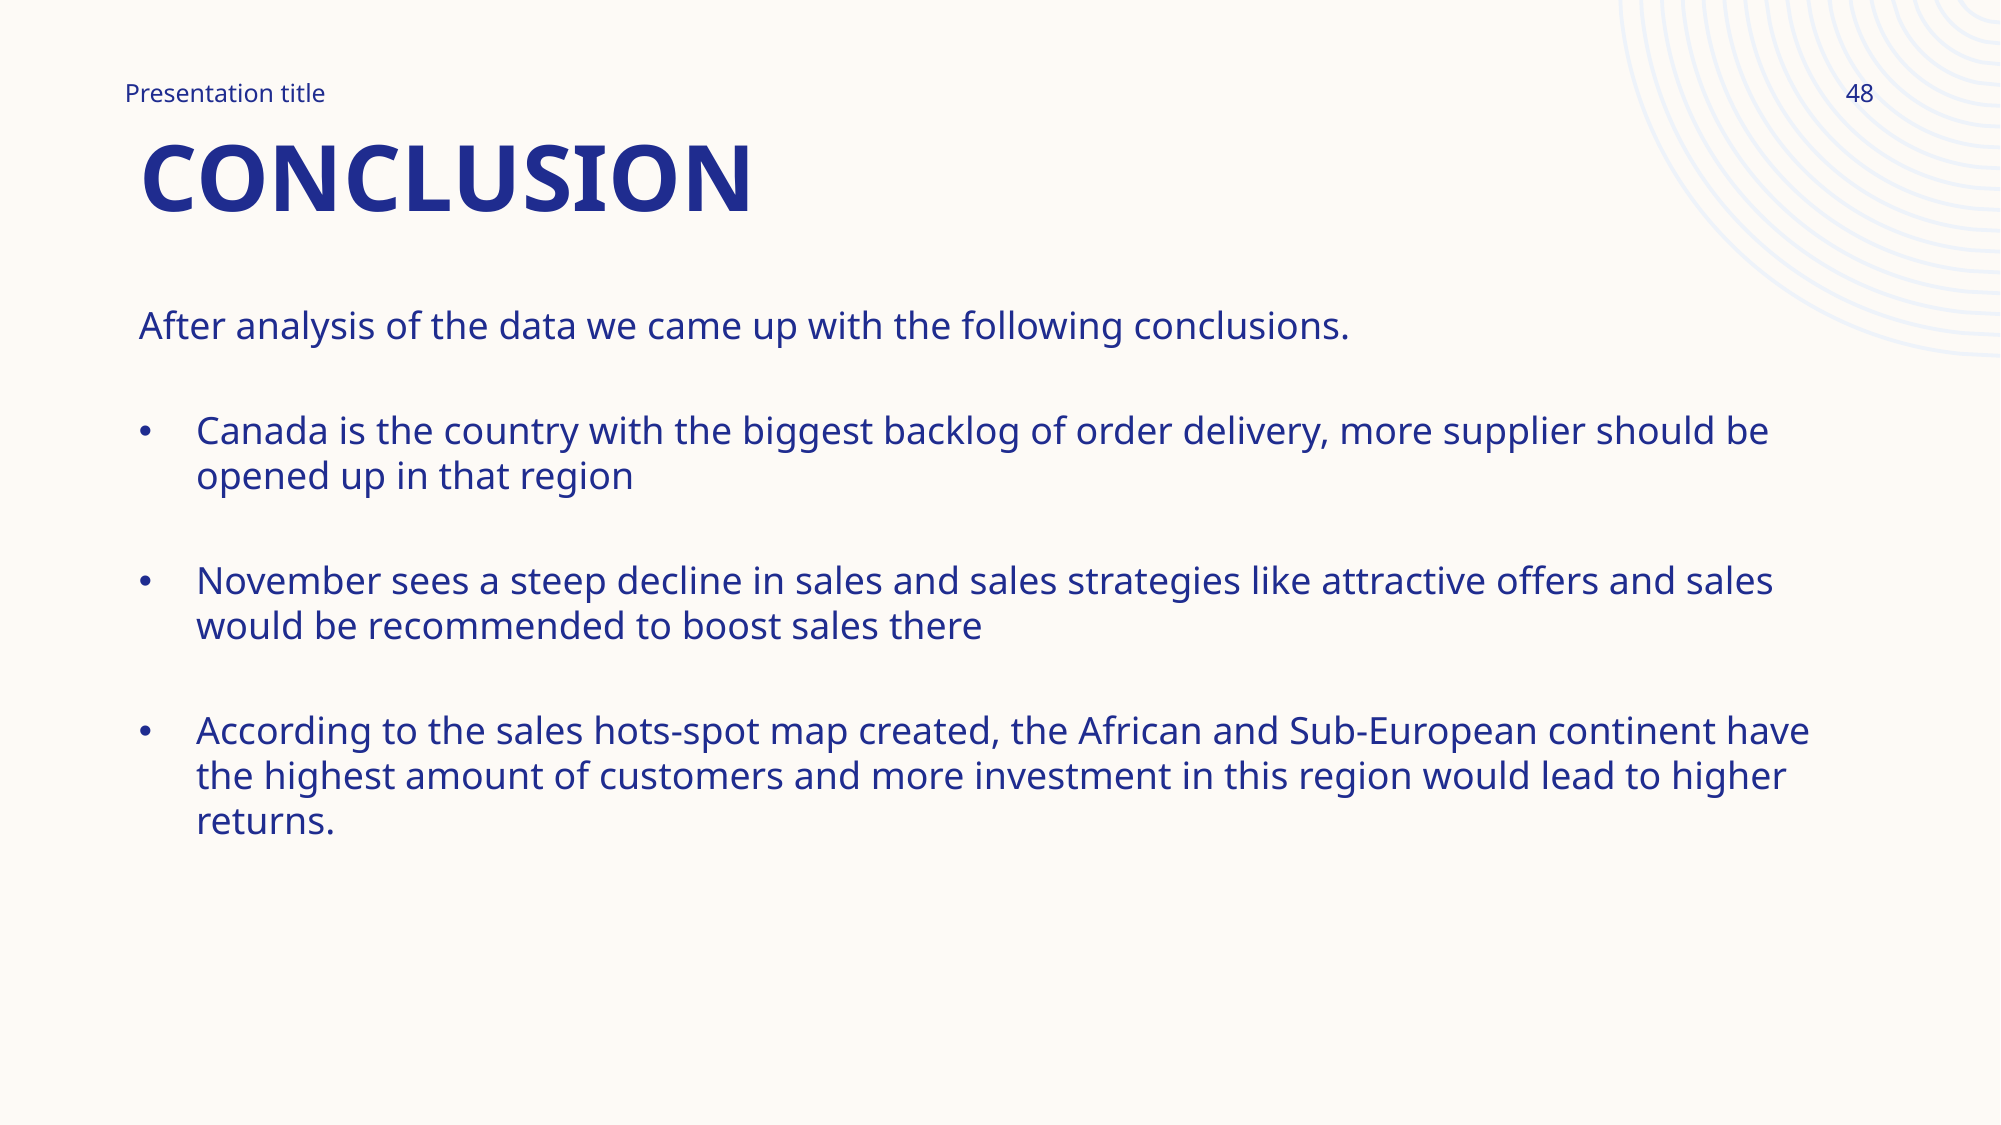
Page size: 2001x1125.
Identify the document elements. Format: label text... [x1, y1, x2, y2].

slide_number 48 [1712, 75, 1875, 116]
list After analysis of the data we came up with the following conclusions. Canada is the country with the biggest backlog of order delivery, more supplier should be opened up in that region November sees a steep decline in sales and sales strategies like attractive offers and sales would be recommended to boost sales there According to the sales hots-spot map created, the African and Sub-European continent have the highest amount of customers and more investment in this region would lead to higher returns. [124, 242, 1876, 1035]
title Conclusion [124, 120, 1875, 238]
footer Presentation title [124, 75, 650, 116]
